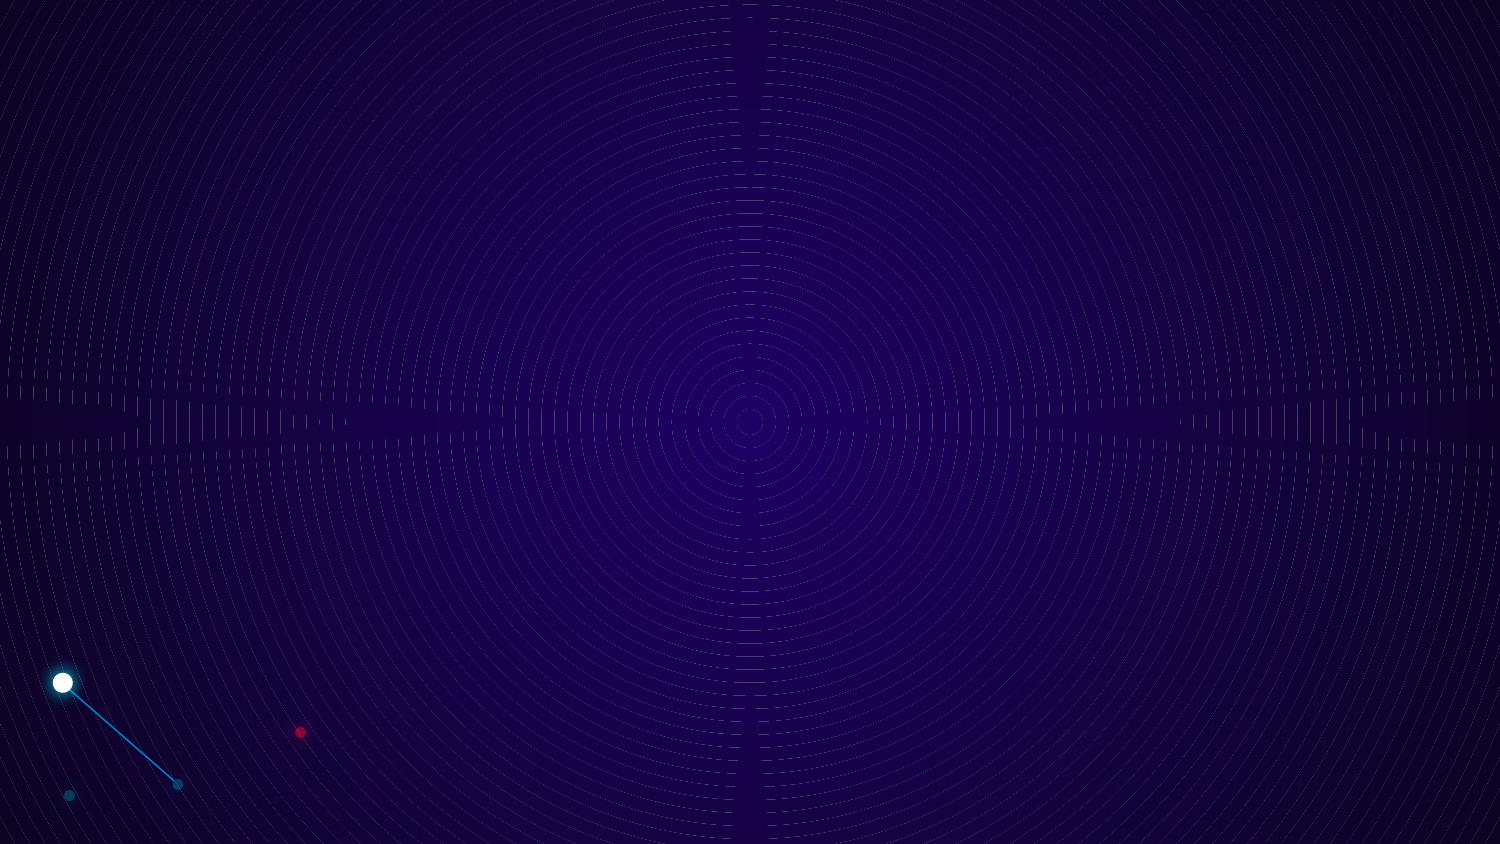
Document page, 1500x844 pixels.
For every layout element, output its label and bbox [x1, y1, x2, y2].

text_box [295, 726, 307, 739]
